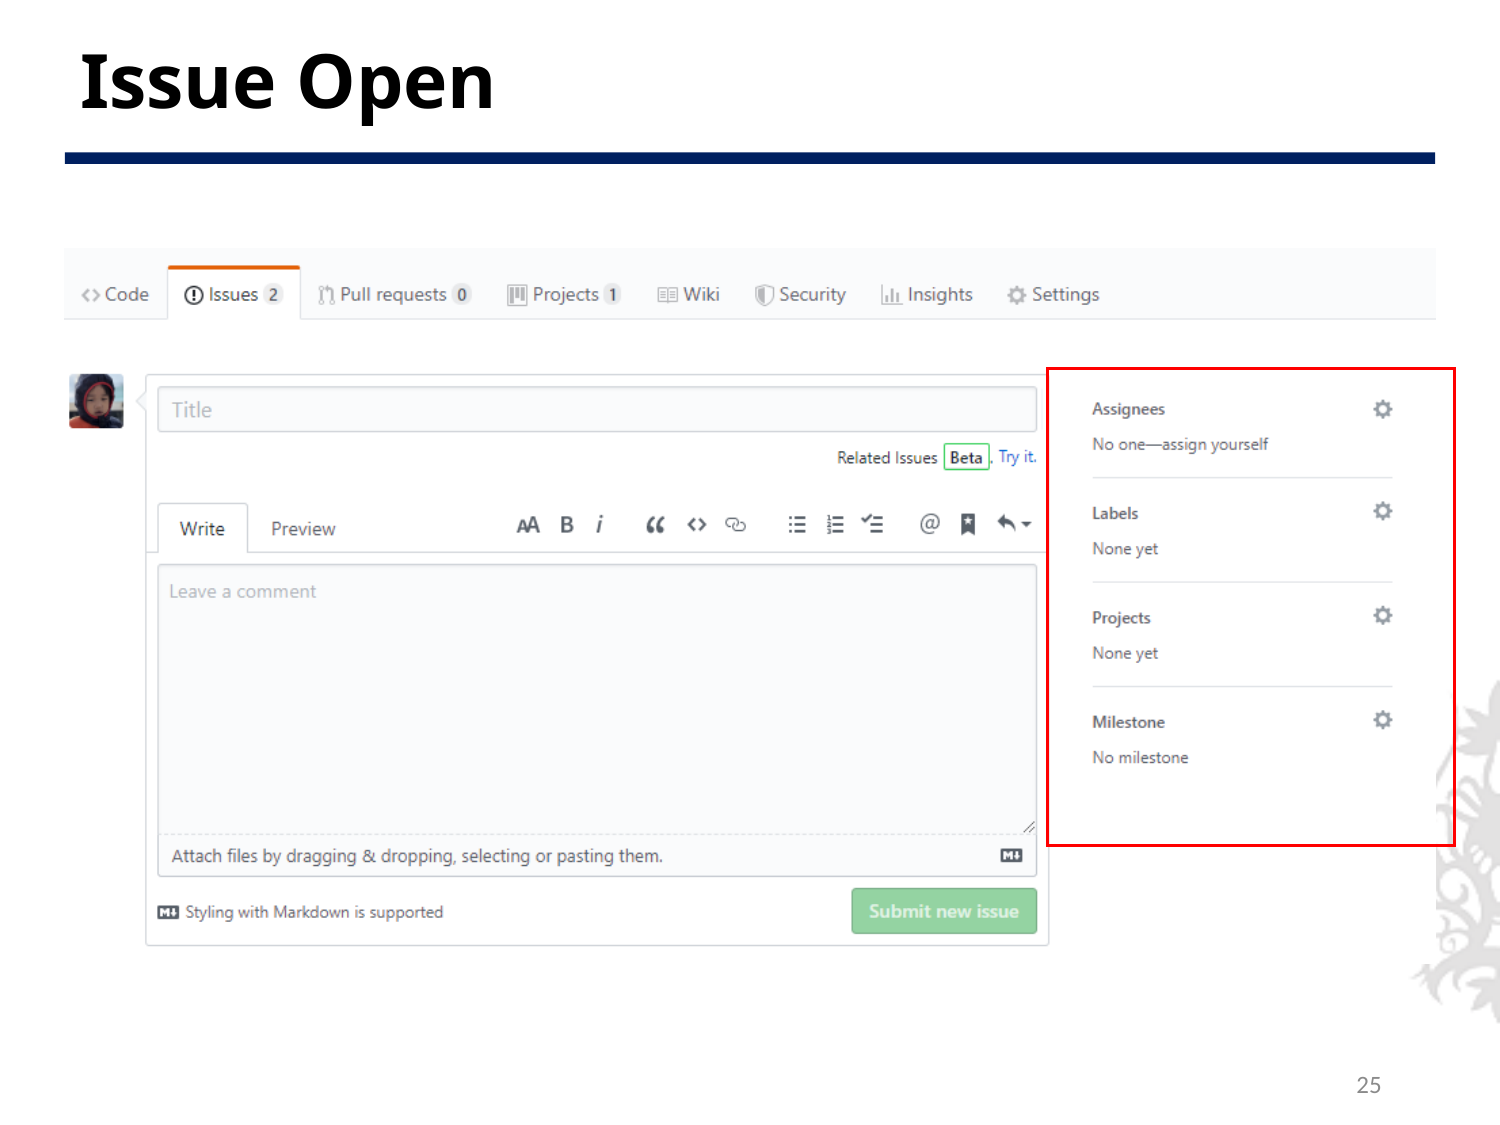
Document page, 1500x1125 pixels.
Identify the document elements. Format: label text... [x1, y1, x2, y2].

text_box [1436, 367, 1456, 846]
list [64, 248, 1436, 964]
title Issue Open [64, 26, 1436, 143]
slide_number 25 [1059, 1057, 1397, 1111]
